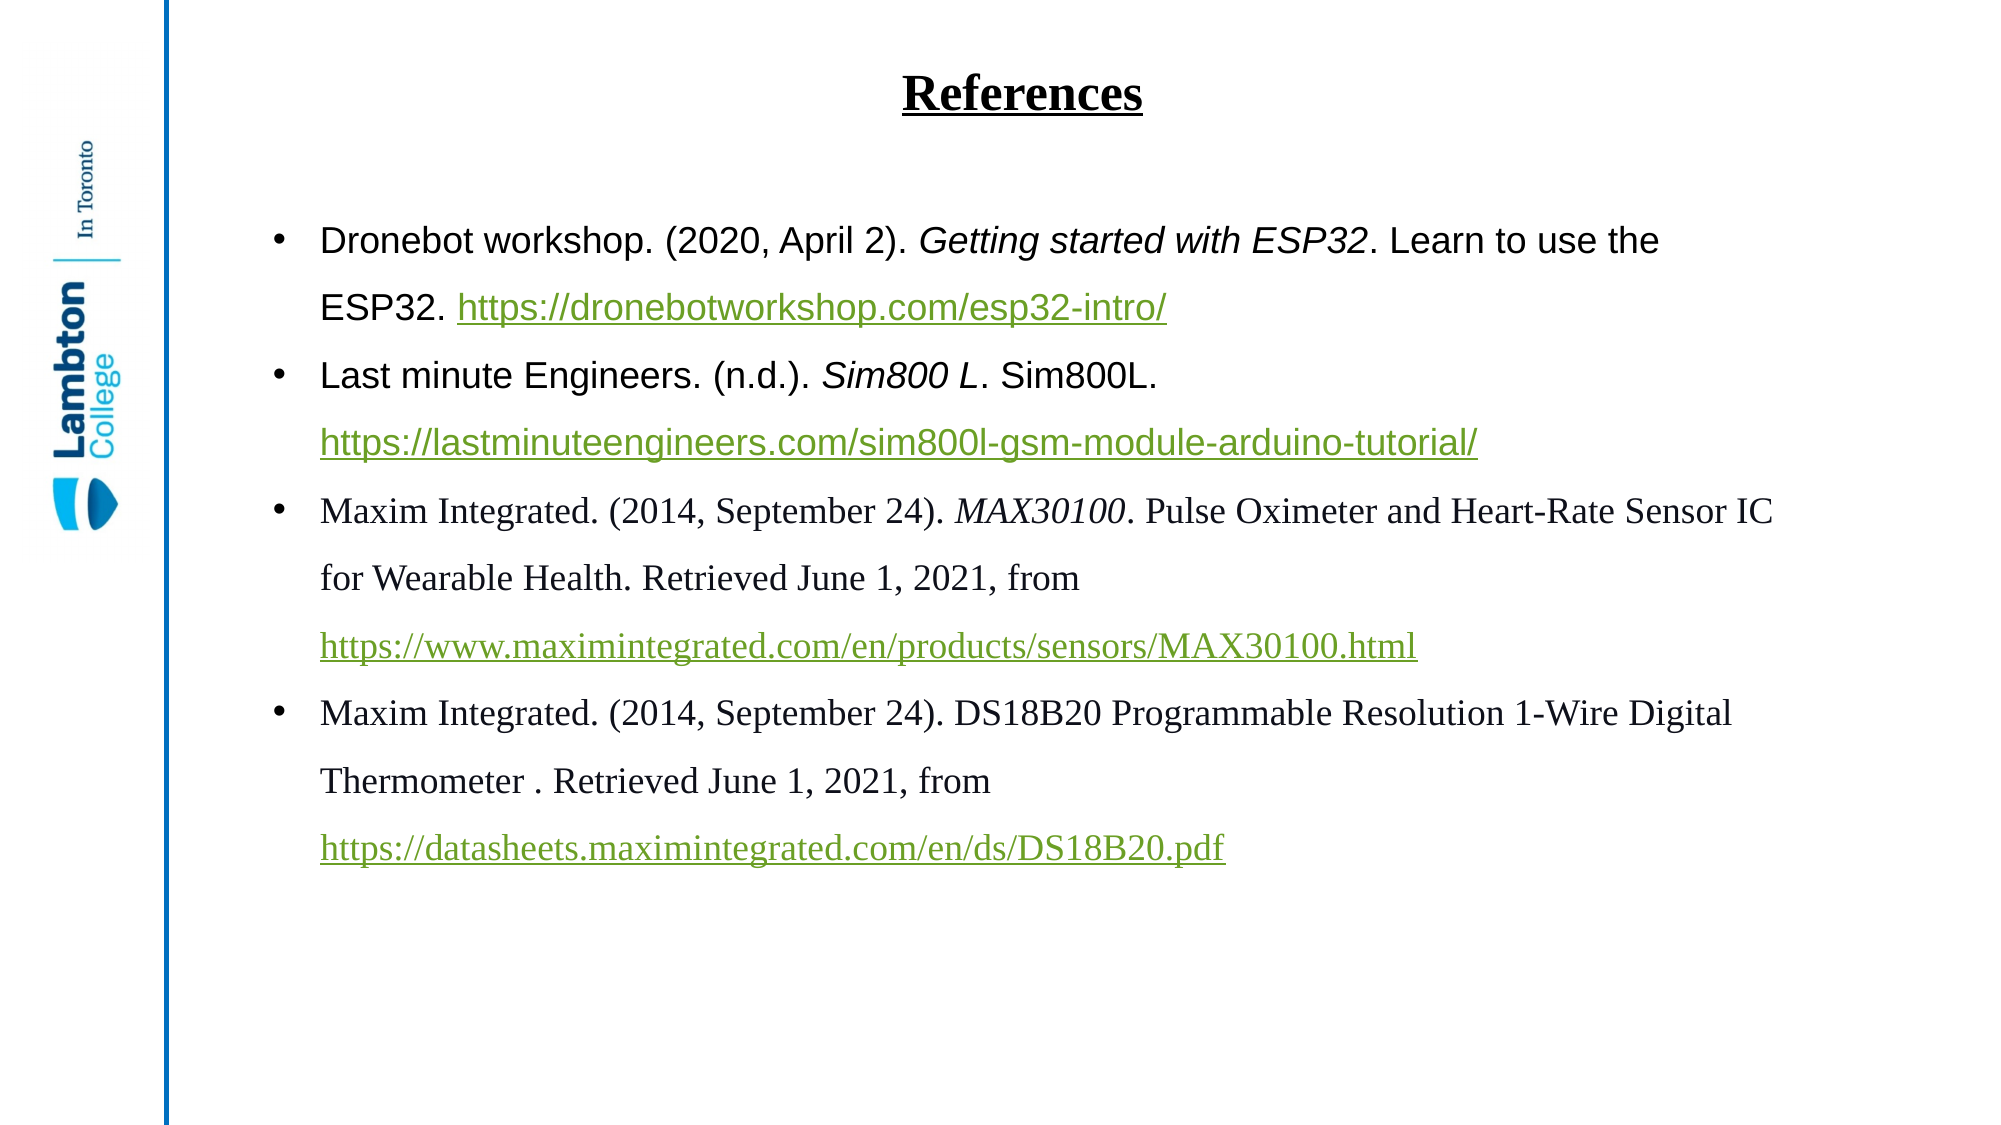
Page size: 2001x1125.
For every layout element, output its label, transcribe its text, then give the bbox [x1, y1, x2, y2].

picture [23, 43, 150, 563]
title References [247, 7, 1798, 172]
subtitle Dronebot workshop. (2020, April 2). Getting started with ESP32. Learn to use the ESP32. https://dronebotworkshop.com/esp32-intro/ Last minute Engineers. (n.d.). Sim800 L. Sim800L. https://lastminuteengineers.com/sim800l-gsm-module-arduino-tutorial/ Maxim Integrated. (2014, September 24). MAX30100. Pulse Oximeter and Heart-Rate Sensor IC for Wearable Health. Retrieved June 1, 2021, from https://www.maximintegrated.com/en/products/sensors/MAX30100.html Maxim Integrated. (2014, September 24). DS18B20 Programmable Resolution 1-Wire Digital Thermometer . Retrieved June 1, 2021, from https://datasheets.maximintegrated.com/en/ds/DS18B20.pdf [238, 185, 1807, 1080]
